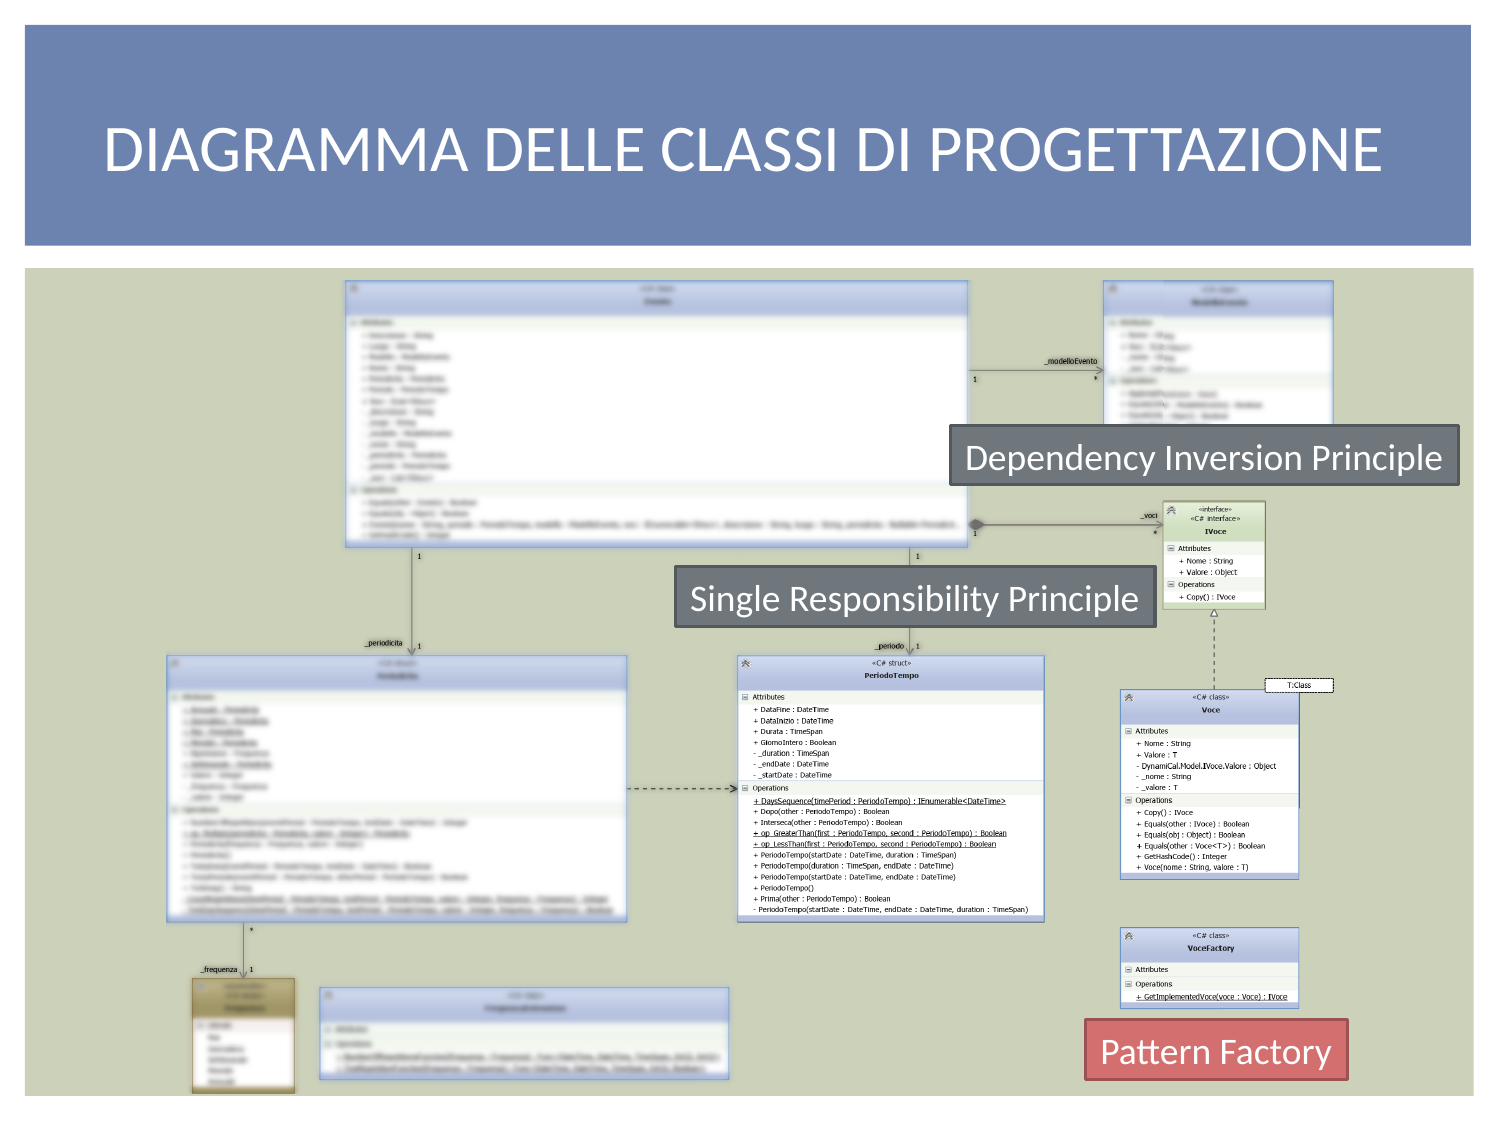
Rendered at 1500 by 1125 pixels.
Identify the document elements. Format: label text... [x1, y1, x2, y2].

text_box Dependency Inversion Principle [1340, 424, 1460, 486]
picture [165, 279, 1335, 1095]
title Diagramma delle classi di progettazione [17, 58, 1471, 232]
text_box Pattern Factory [1338, 1018, 1349, 1081]
